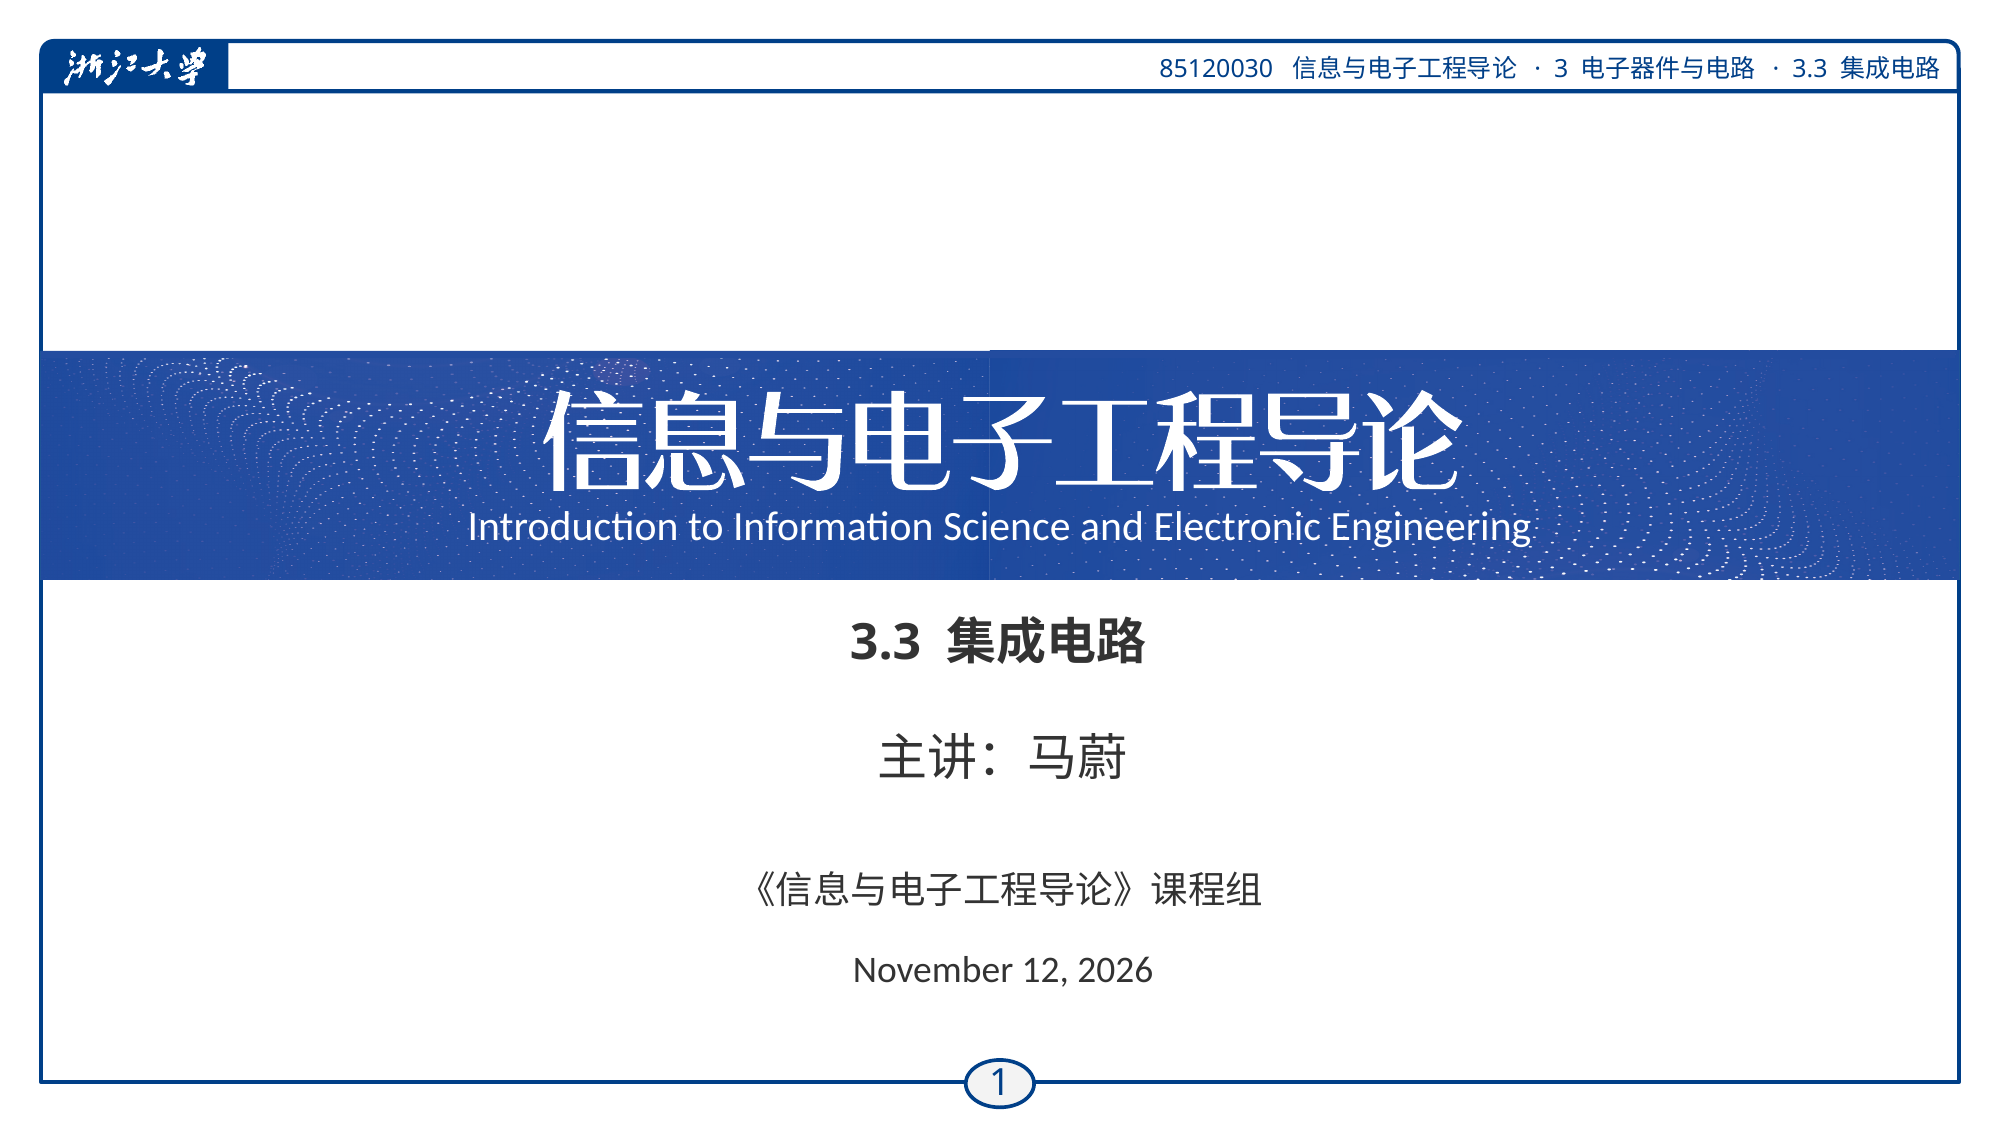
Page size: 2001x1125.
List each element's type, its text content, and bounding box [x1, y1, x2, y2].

text_box 主讲：马蔚 [310, 719, 1695, 792]
picture [55, 39, 215, 91]
subtitle 3.3 集成电路 [40, 602, 1956, 690]
